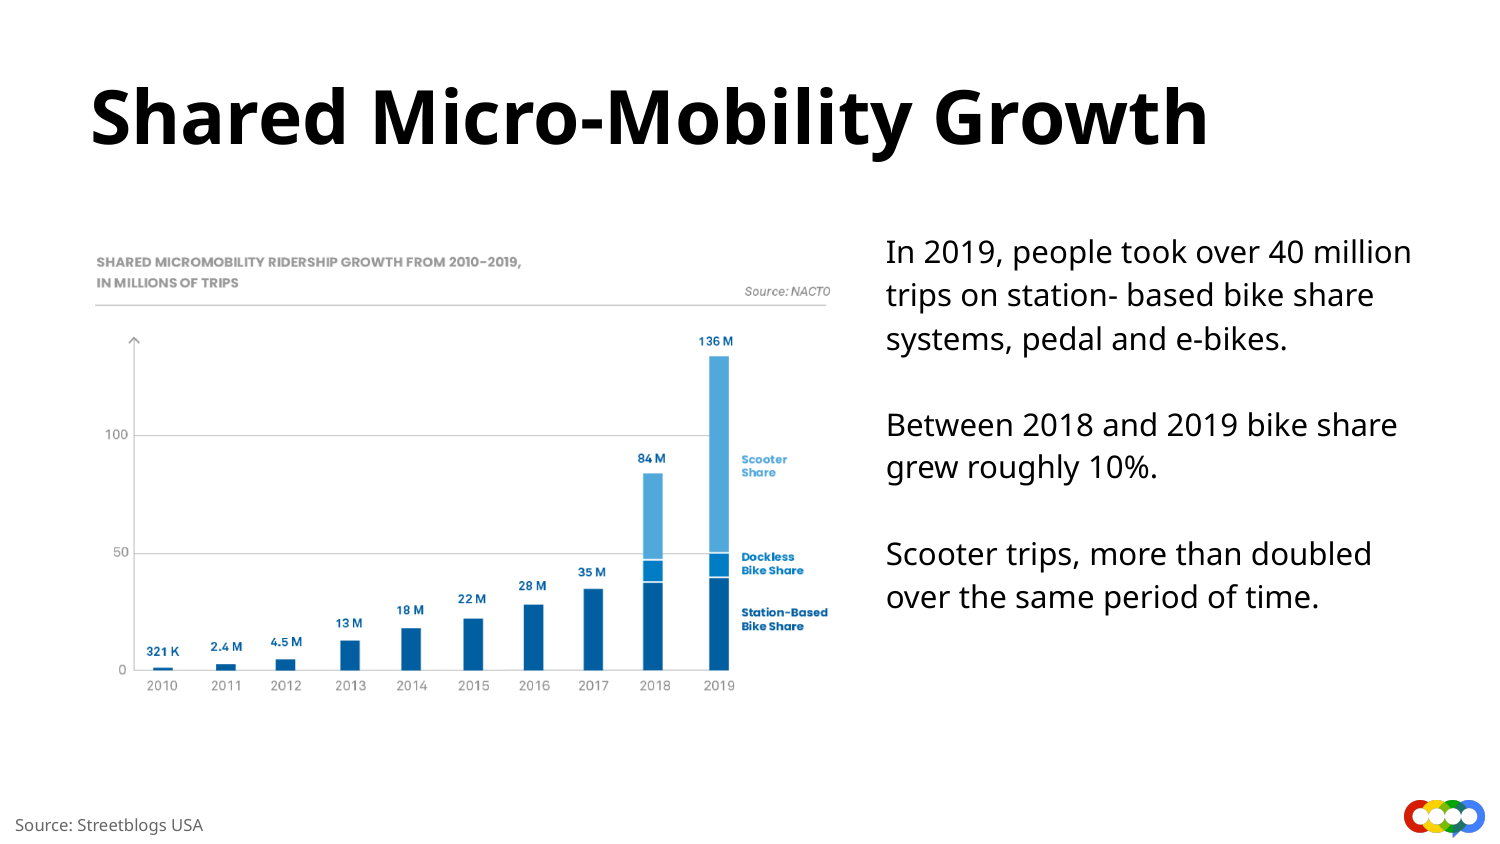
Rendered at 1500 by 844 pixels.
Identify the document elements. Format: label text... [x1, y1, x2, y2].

text_box Source: Streetblogs USA [0, 800, 296, 838]
picture [1404, 799, 1485, 838]
title Shared Micro-Mobility Growth [75, 33, 1425, 175]
picture [55, 226, 871, 732]
text_box In 2019, people took over 40 million trips on station- based bike share systems, pedal and e-bikes. Between 2018 and 2019 bike share grew roughly 10%. Scooter trips, more than doubled over the same period of time. [870, 211, 1451, 746]
text_box [0, 751, 1500, 843]
